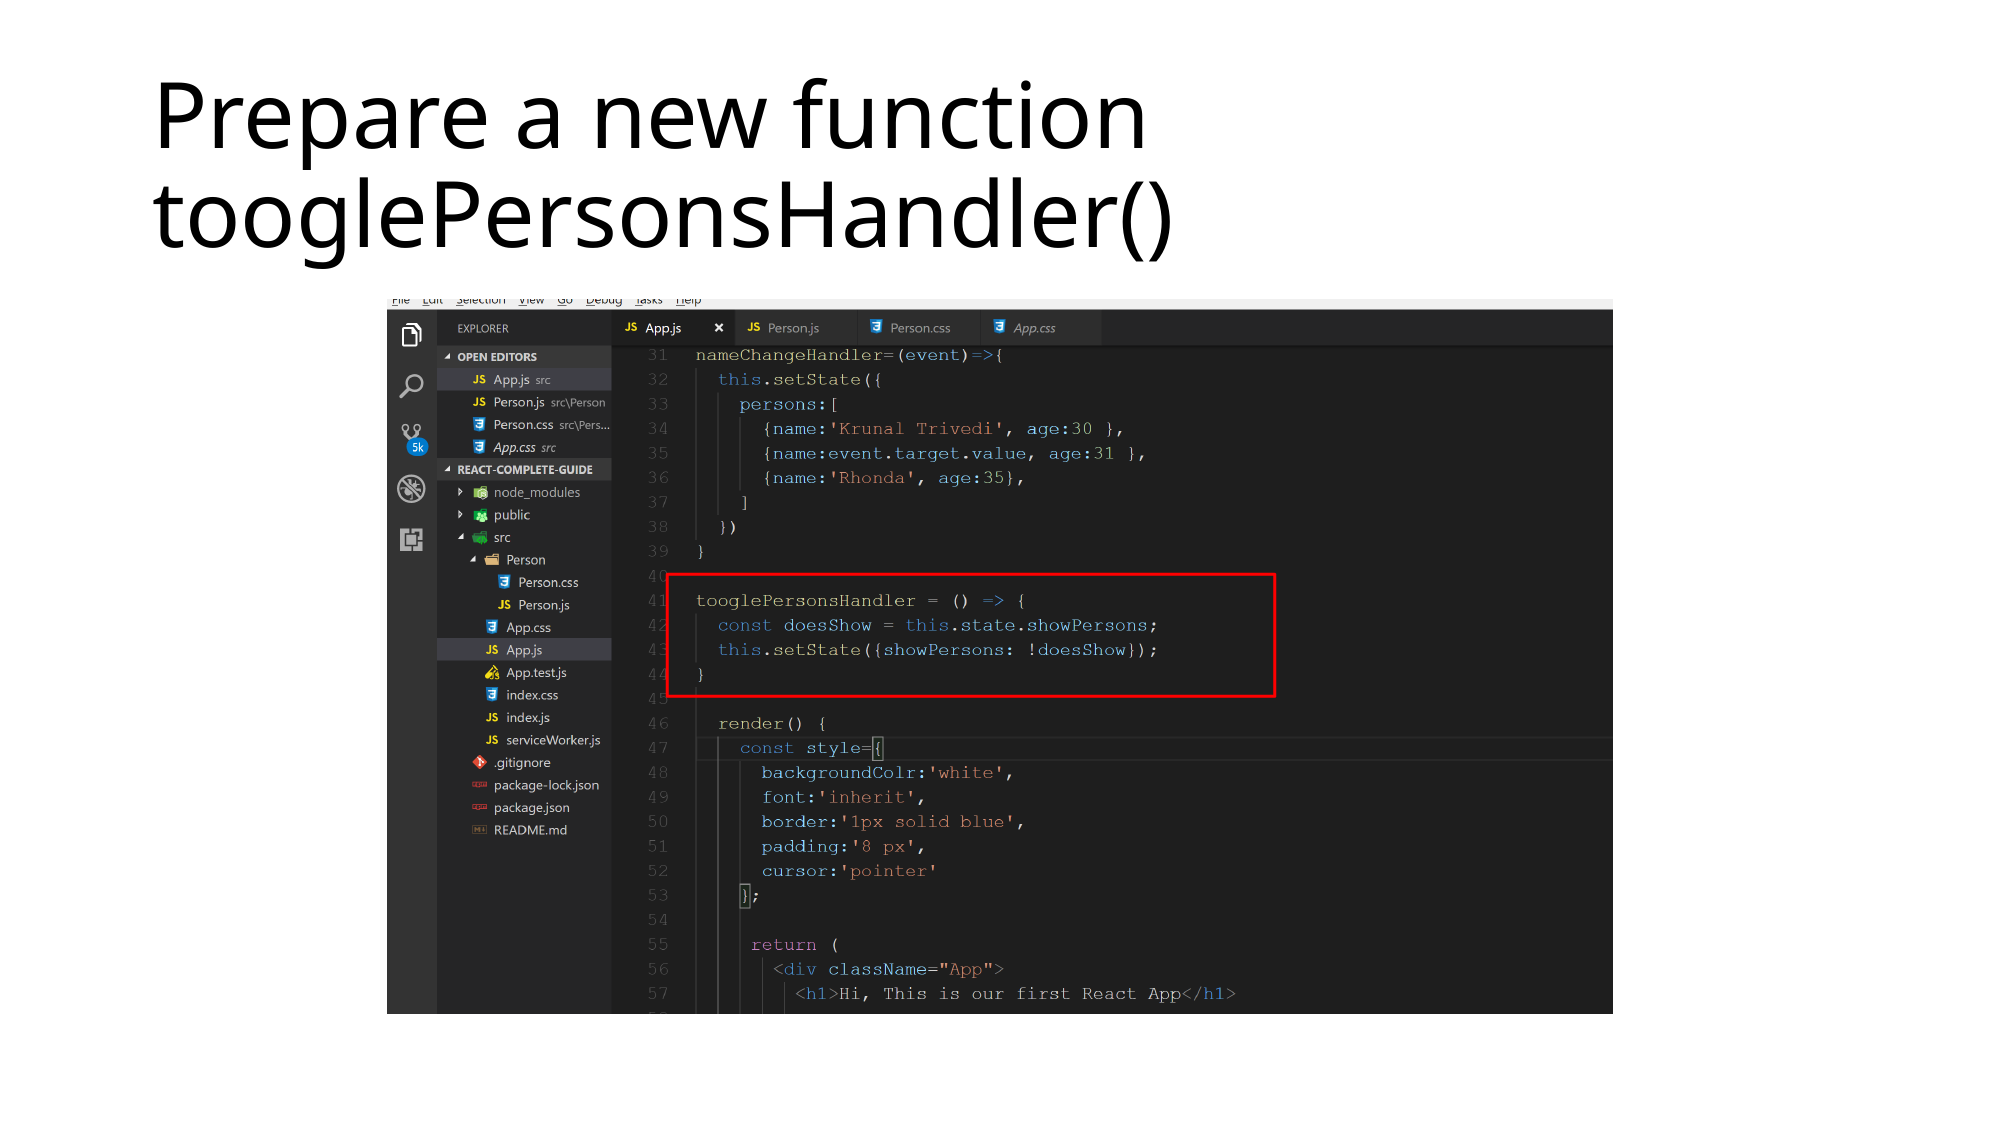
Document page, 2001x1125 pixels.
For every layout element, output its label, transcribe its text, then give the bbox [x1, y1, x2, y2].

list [387, 299, 1613, 1014]
title Prepare a new function tooglePersonsHandler() [137, 59, 1863, 278]
